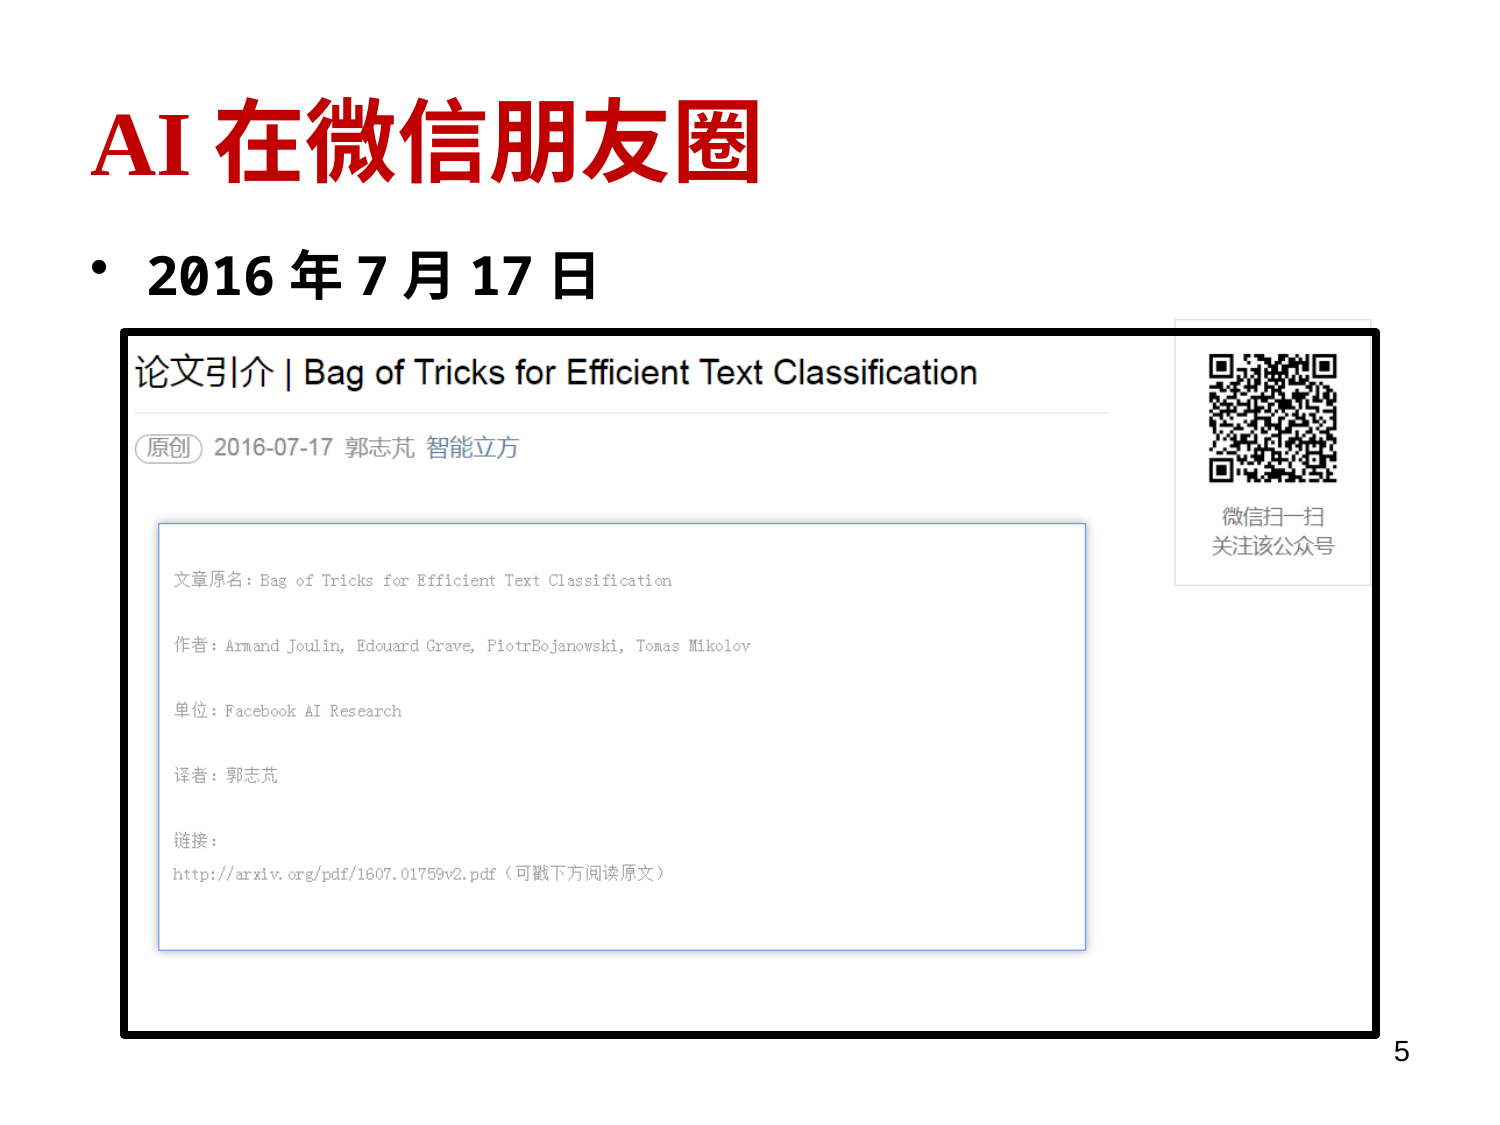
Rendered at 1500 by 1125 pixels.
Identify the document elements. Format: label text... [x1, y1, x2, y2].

slide_number 5 [1074, 1024, 1425, 1103]
title AI在微信朋友圈 [75, 45, 1425, 233]
picture [135, 317, 1377, 959]
text_box [123, 332, 1376, 1035]
list 2016年7月17日 [75, 233, 1425, 976]
